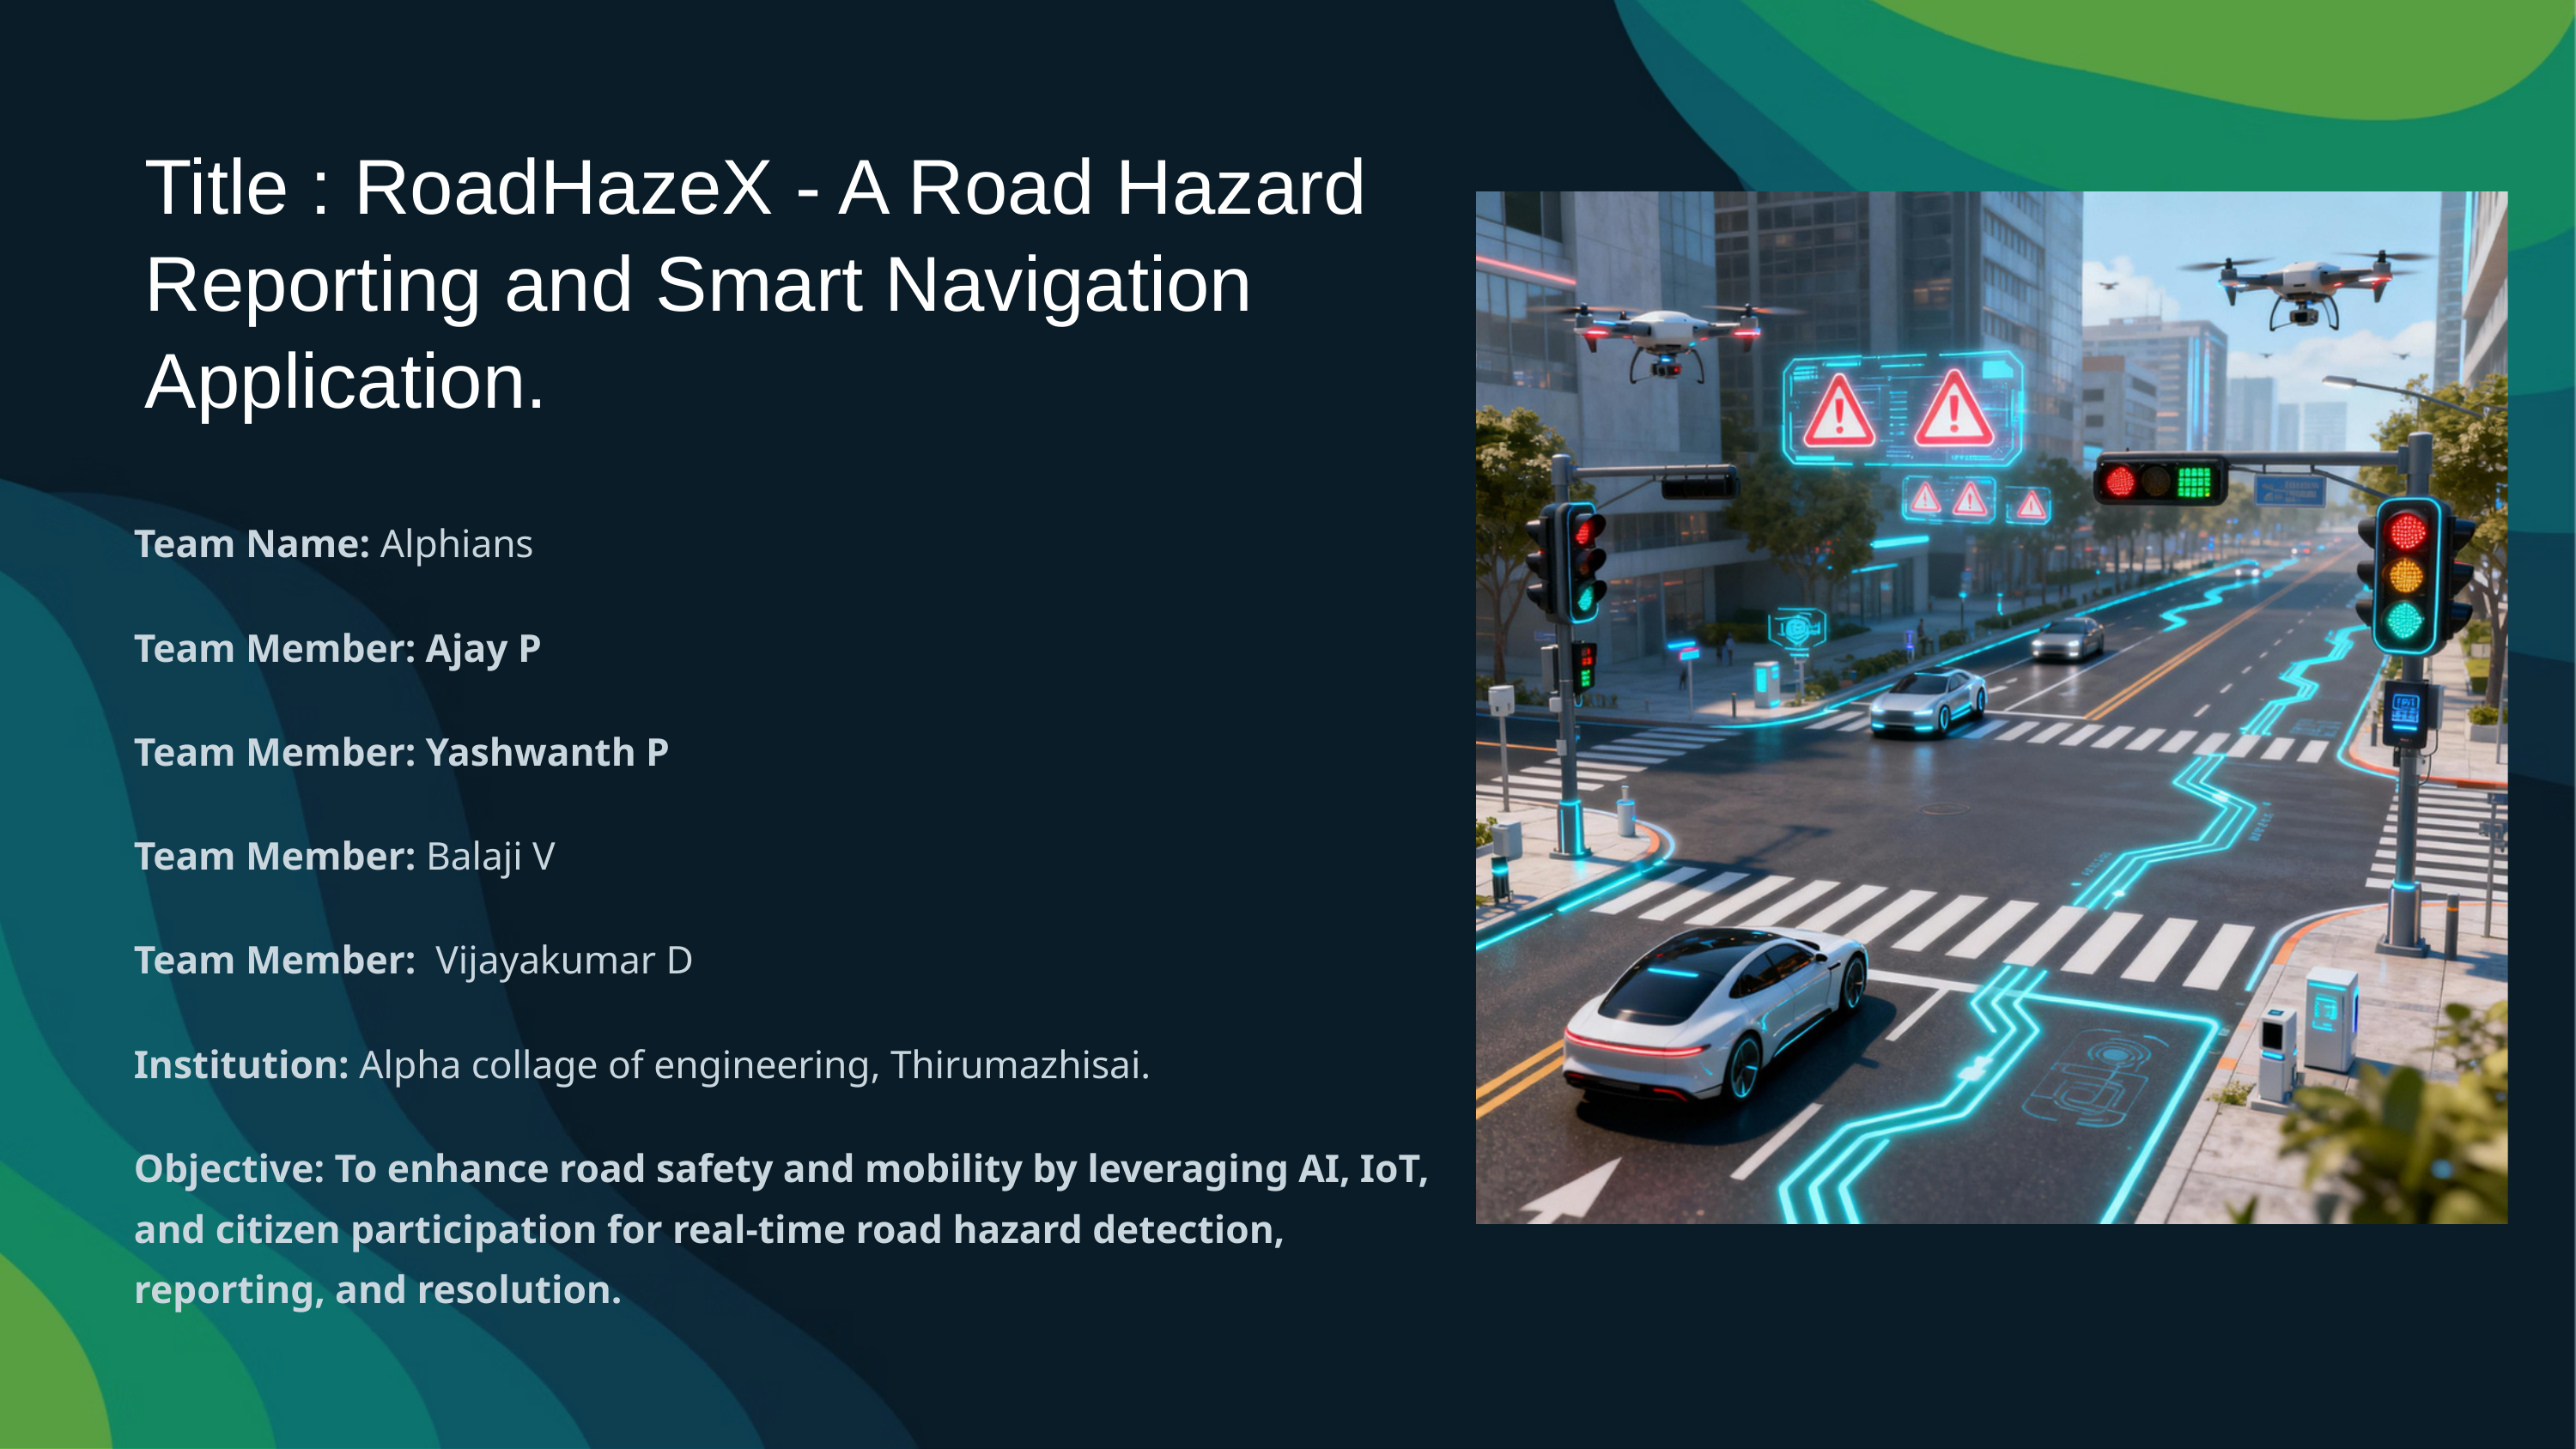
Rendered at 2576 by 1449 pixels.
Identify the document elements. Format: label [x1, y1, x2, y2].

text_box [0, 0, 2576, 1449]
text_box [1475, 191, 2508, 1224]
